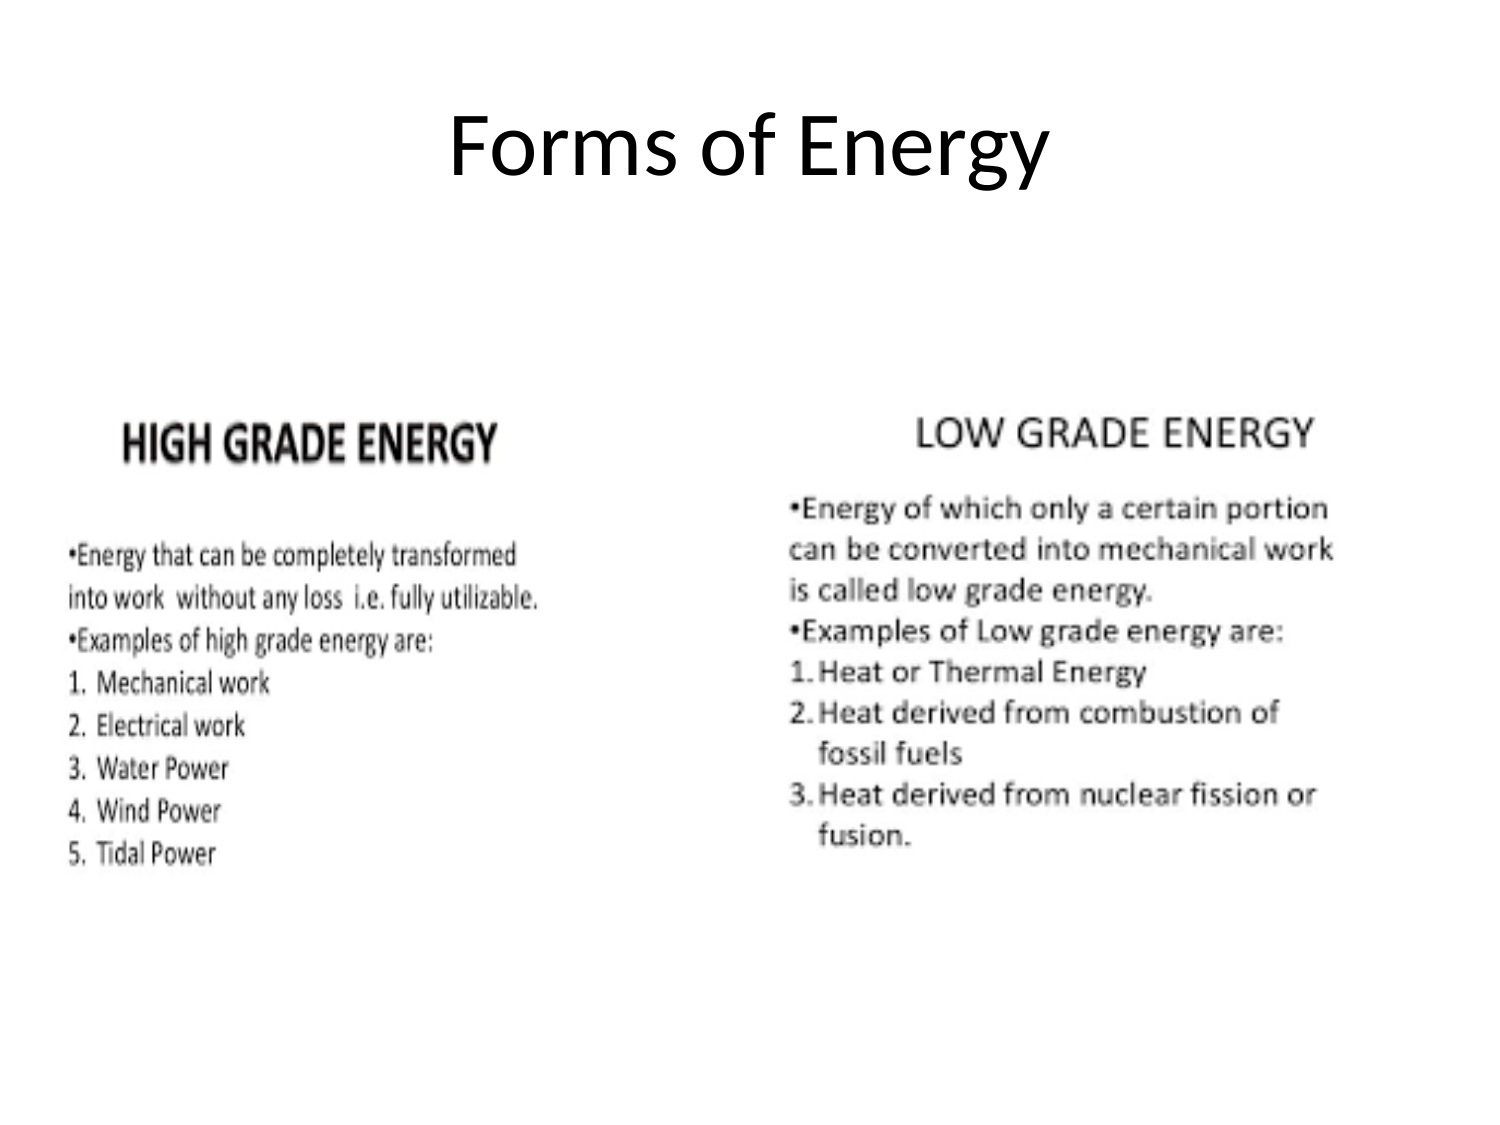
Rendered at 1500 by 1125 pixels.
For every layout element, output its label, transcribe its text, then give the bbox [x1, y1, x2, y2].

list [43, 362, 609, 963]
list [731, 362, 1500, 938]
title Forms of Energy [75, 45, 1425, 233]
